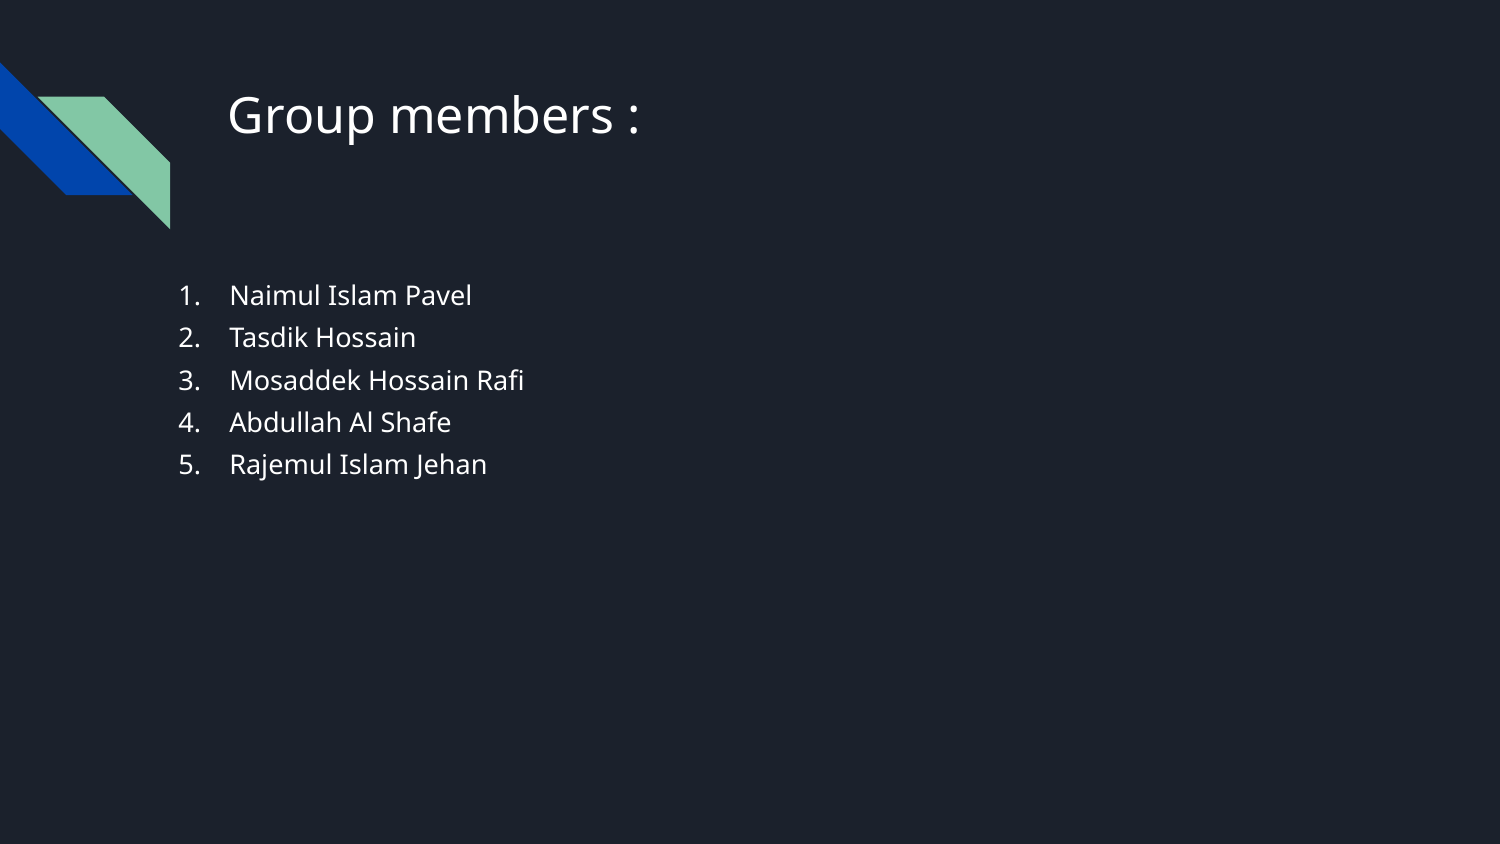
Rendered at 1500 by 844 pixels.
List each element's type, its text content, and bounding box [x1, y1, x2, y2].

title Group members : [212, 64, 1368, 215]
list Naimul Islam Pavel Tasdik Hossain Mosaddek Hossain Rafi Abdullah Al Shafe Rajemul Islam Jehan [139, 256, 1442, 807]
